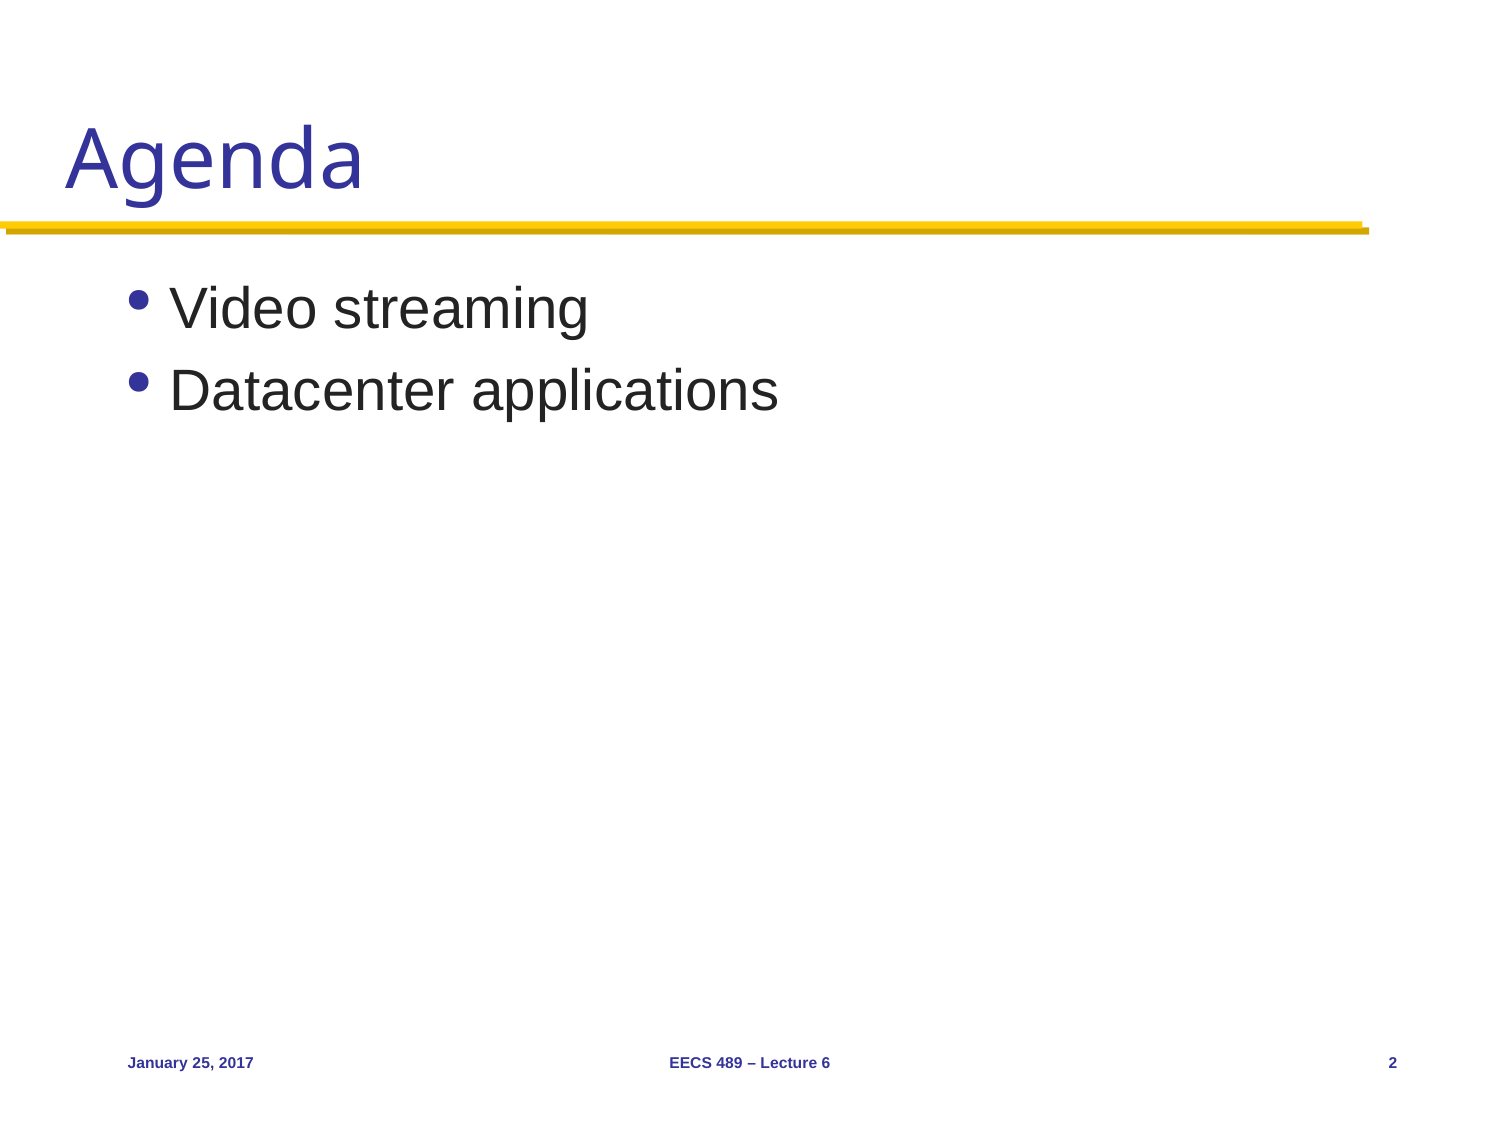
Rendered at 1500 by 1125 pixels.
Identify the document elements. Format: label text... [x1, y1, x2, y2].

list Video streaming Datacenter applications [112, 262, 1413, 988]
slide_number 2 [1312, 1024, 1413, 1101]
title Agenda [49, 24, 1451, 213]
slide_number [112, 1024, 426, 1101]
footer EECS 489 – Lecture 6 [512, 1024, 988, 1101]
